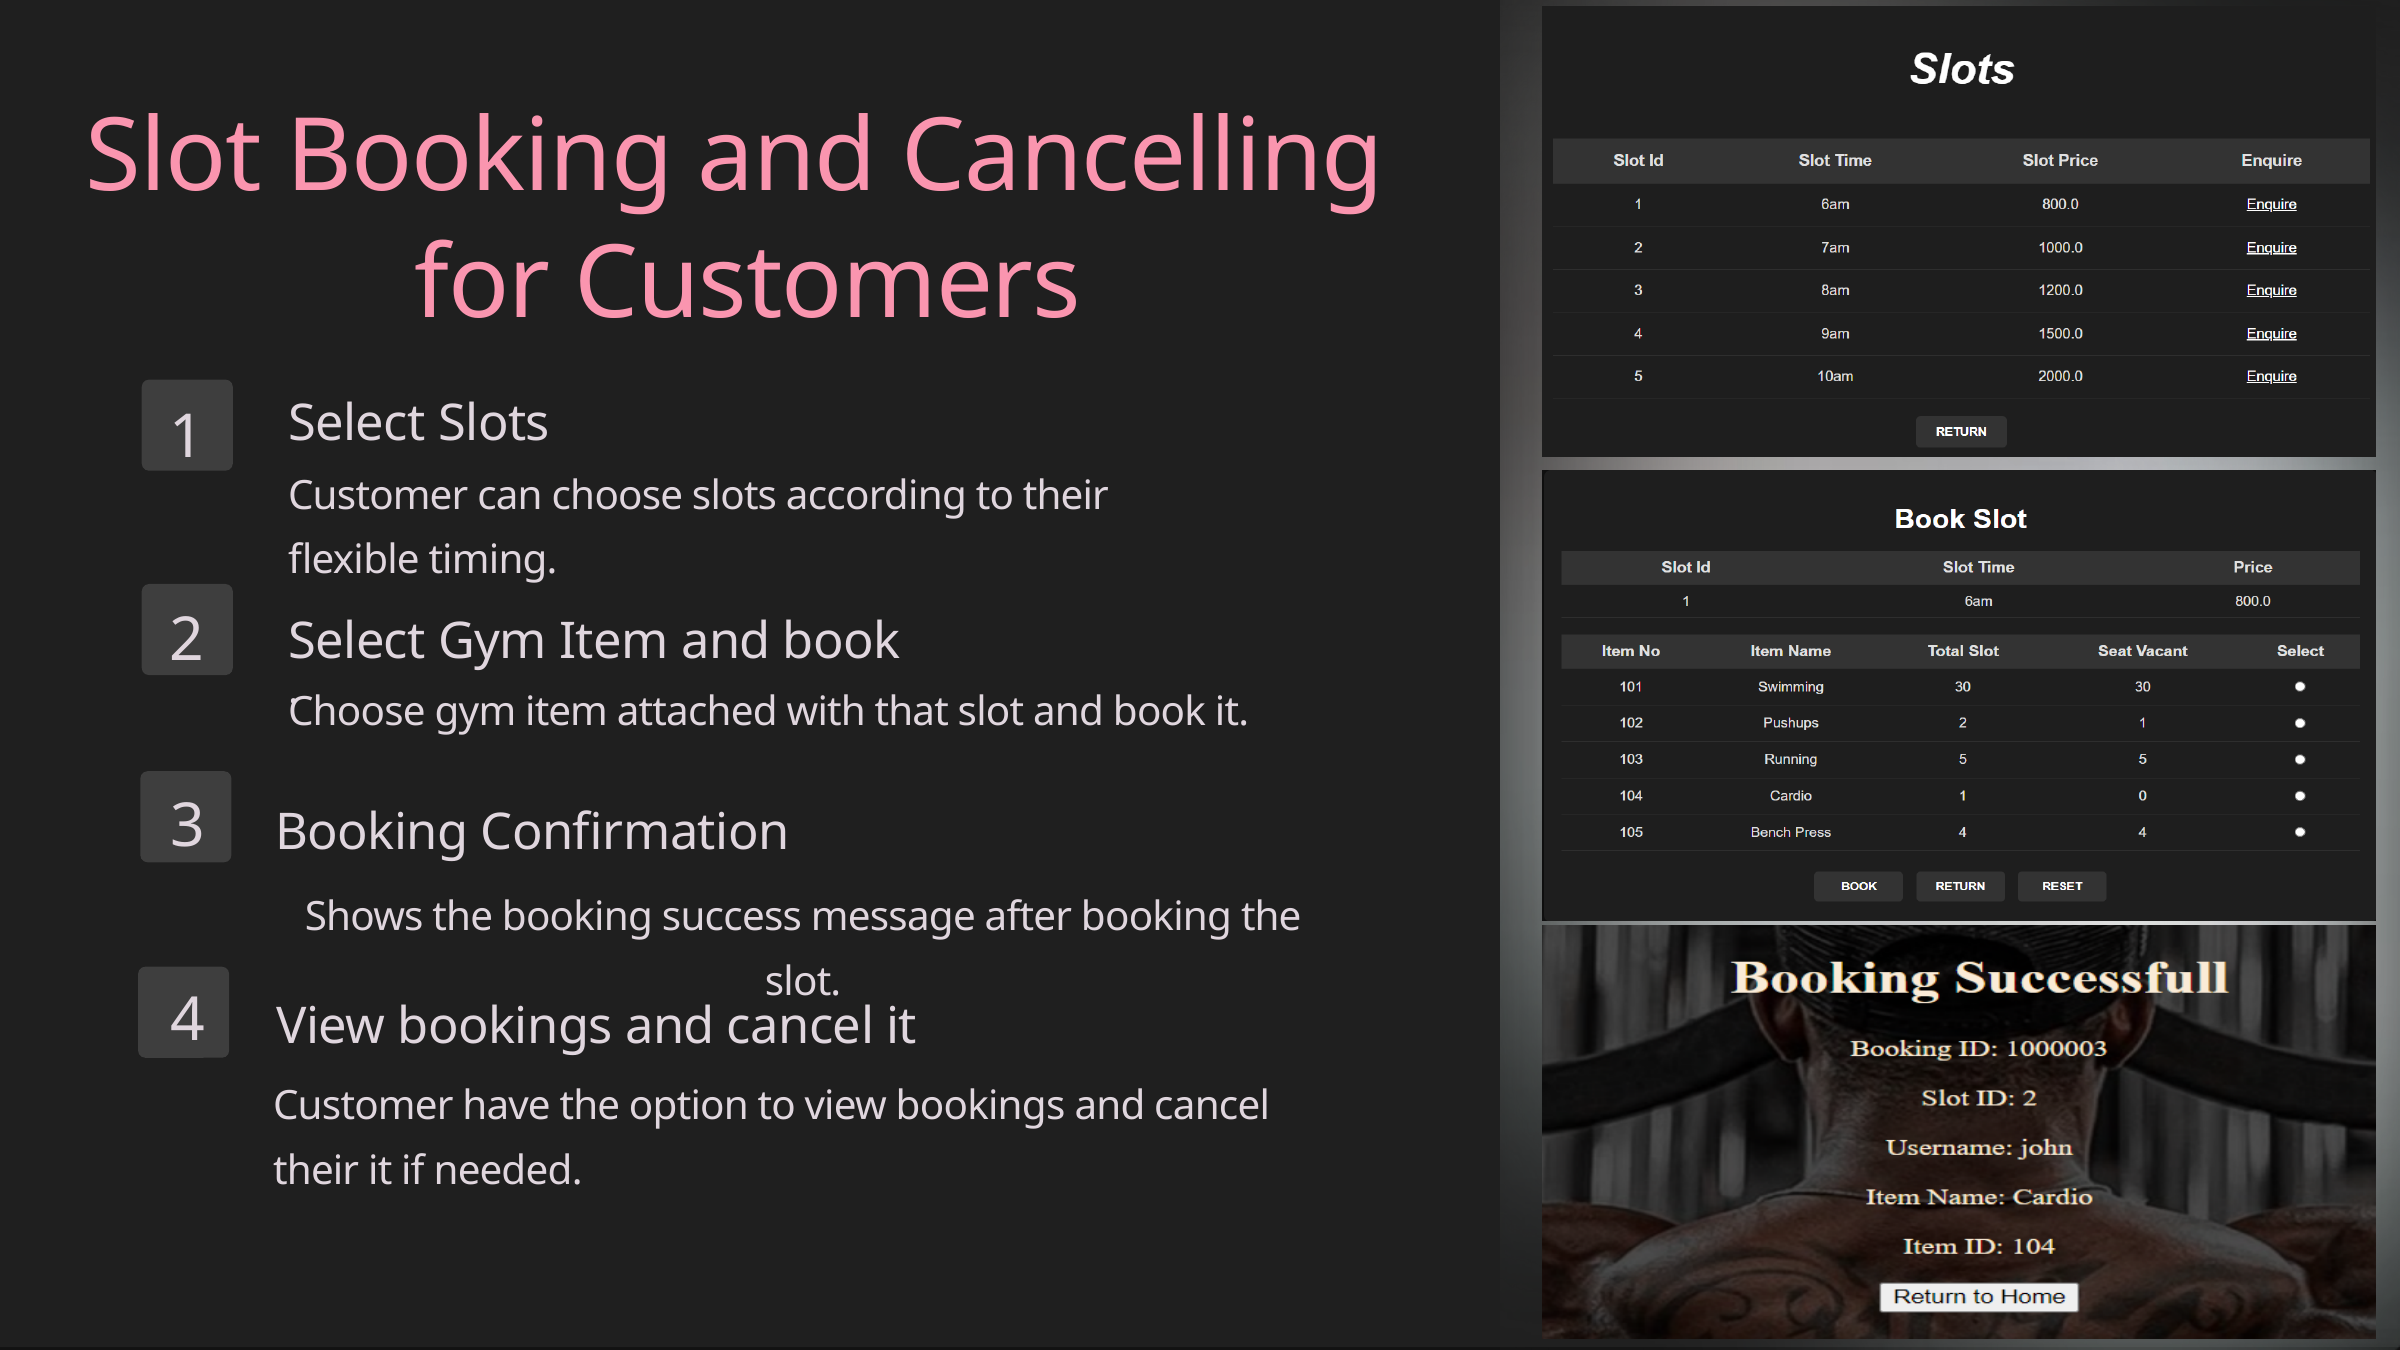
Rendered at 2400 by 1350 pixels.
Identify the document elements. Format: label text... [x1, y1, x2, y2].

text_box Select Slots [273, 379, 780, 443]
text_box 4 [173, 984, 203, 1046]
picture [1499, 0, 2400, 1350]
text_box [0, 0, 1499, 1348]
text_box [141, 583, 233, 676]
text_box 1 [177, 401, 197, 463]
text_box [138, 966, 230, 1058]
text_box Customer can choose slots according to their flexible timing. . [273, 445, 1359, 552]
text_box Booking Confirmation [260, 788, 1108, 853]
text_box Customer have the option to view bookings and cancel their it if needed. [258, 1055, 1344, 1185]
text_box [140, 771, 232, 863]
text_box 2 [172, 604, 202, 665]
text_box Select Gym Item and book [273, 598, 902, 660]
text_box Choose gym item attached with that slot and book it. [273, 660, 1359, 791]
text_box [141, 379, 233, 471]
text_box Shows the booking success message after booking the slot. [260, 866, 1346, 997]
text_box 3 [173, 790, 203, 852]
text_box Slot Booking and Cancelling for Customers [197, 76, 1272, 204]
text_box View bookings and cancel it [261, 982, 1110, 1046]
